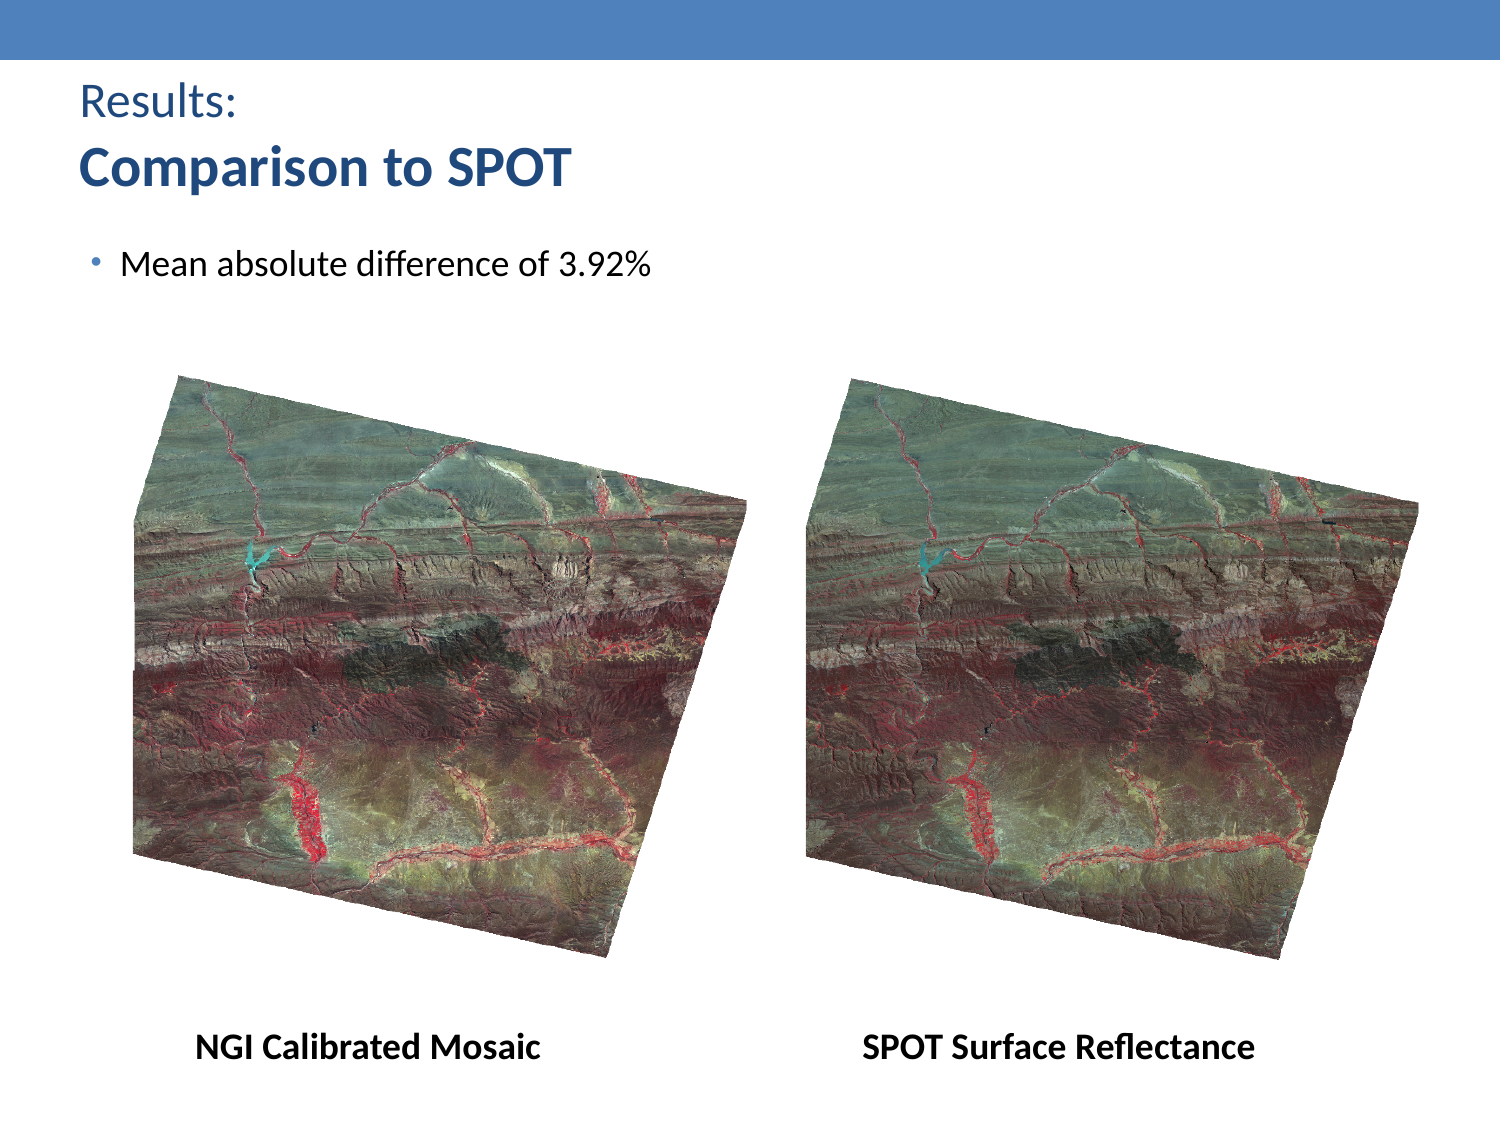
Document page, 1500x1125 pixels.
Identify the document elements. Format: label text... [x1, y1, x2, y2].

text_box NGI Calibrated Mosaic [155, 1014, 581, 1075]
picture [801, 373, 1425, 964]
text_box Mean absolute difference of 3.92% [75, 231, 1365, 338]
text_box Results: Comparison to SPOT [64, 66, 1415, 199]
text_box SPOT Surface Reflectance [846, 1014, 1272, 1075]
picture [128, 370, 753, 962]
